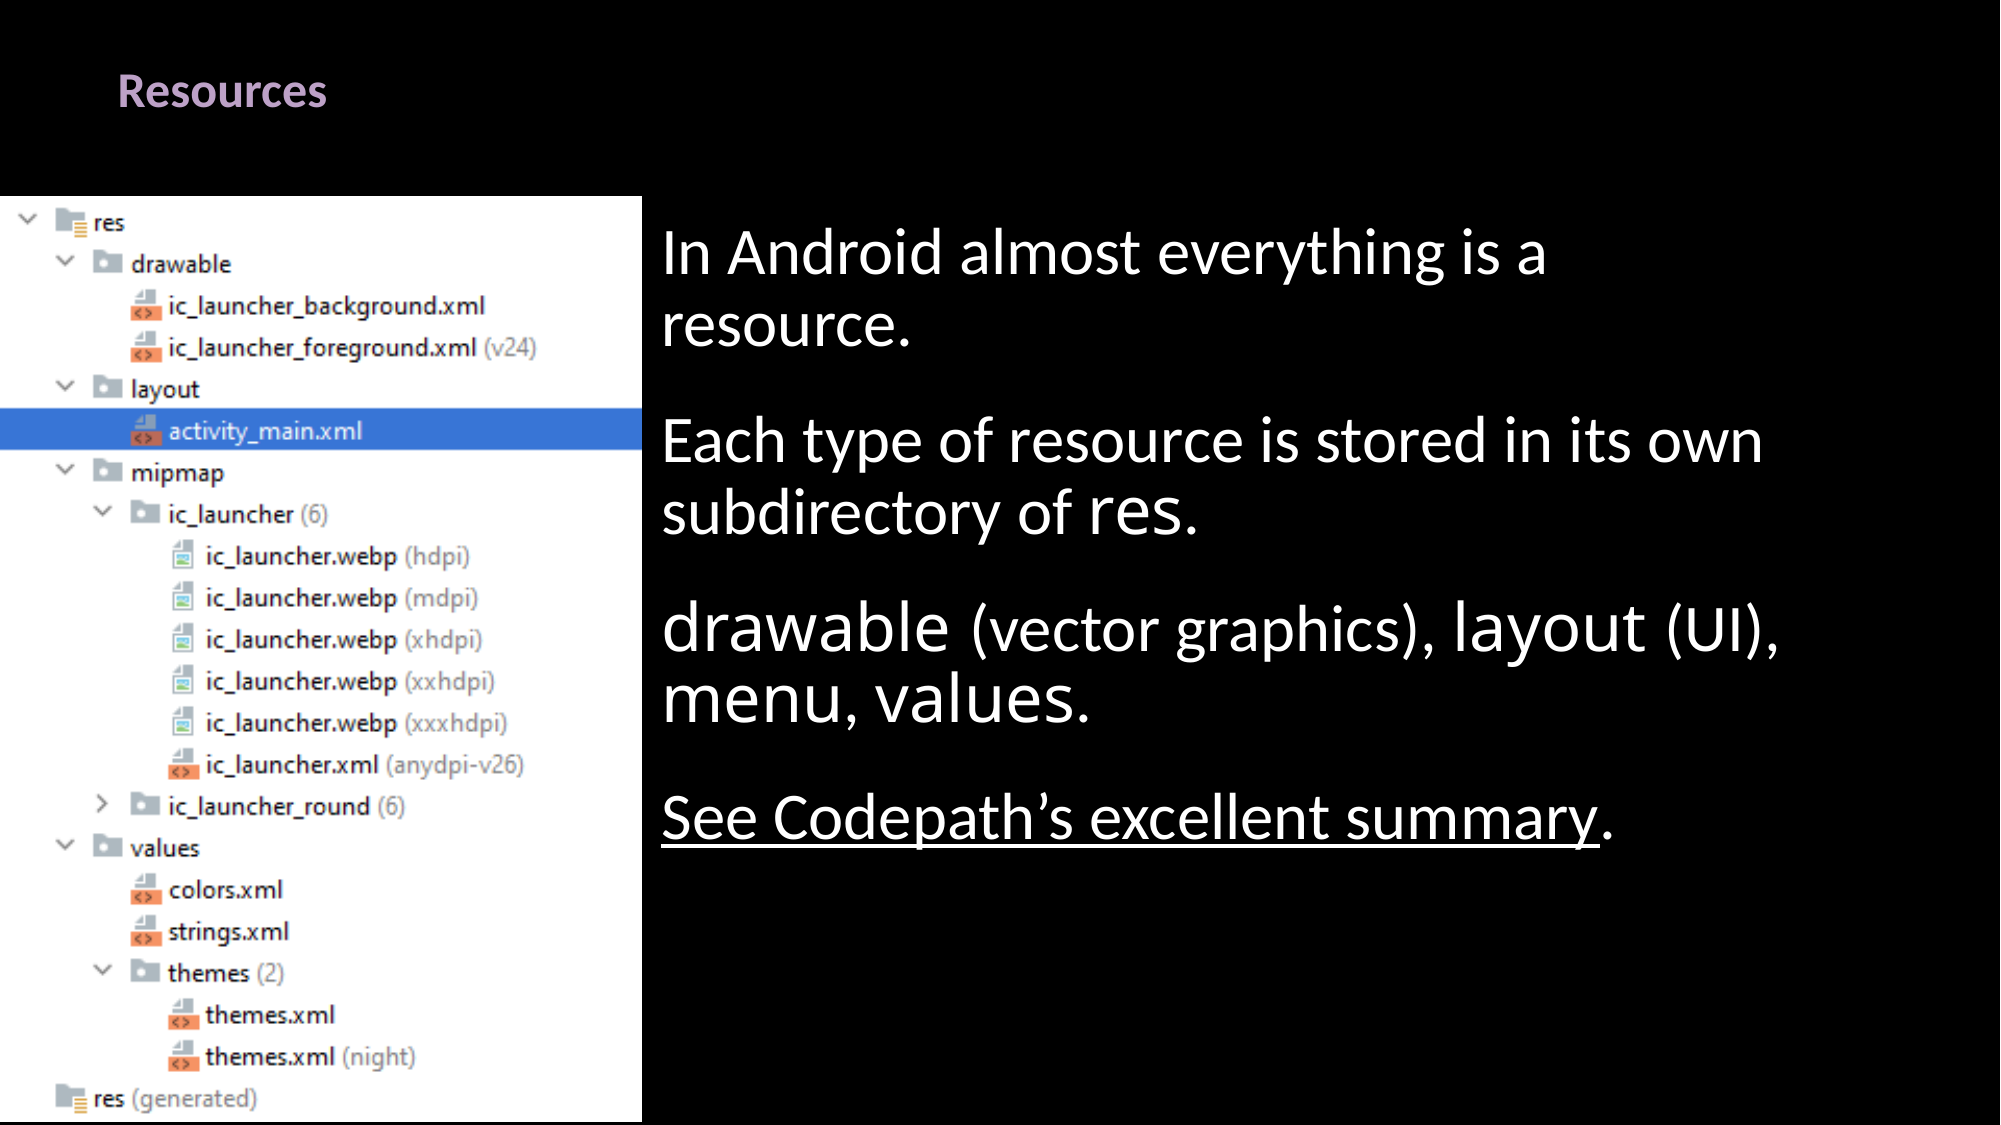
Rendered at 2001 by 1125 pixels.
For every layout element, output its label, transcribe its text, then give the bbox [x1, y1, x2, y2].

title Resources [97, 44, 1823, 169]
picture [0, 196, 642, 1122]
list In Android almost everything is a resource. Each type of resource is stored in its own subdirectory of res. drawable (vector graphics), layout (UI), menu, values. See Codepath’s excellent summary. [642, 196, 1823, 954]
